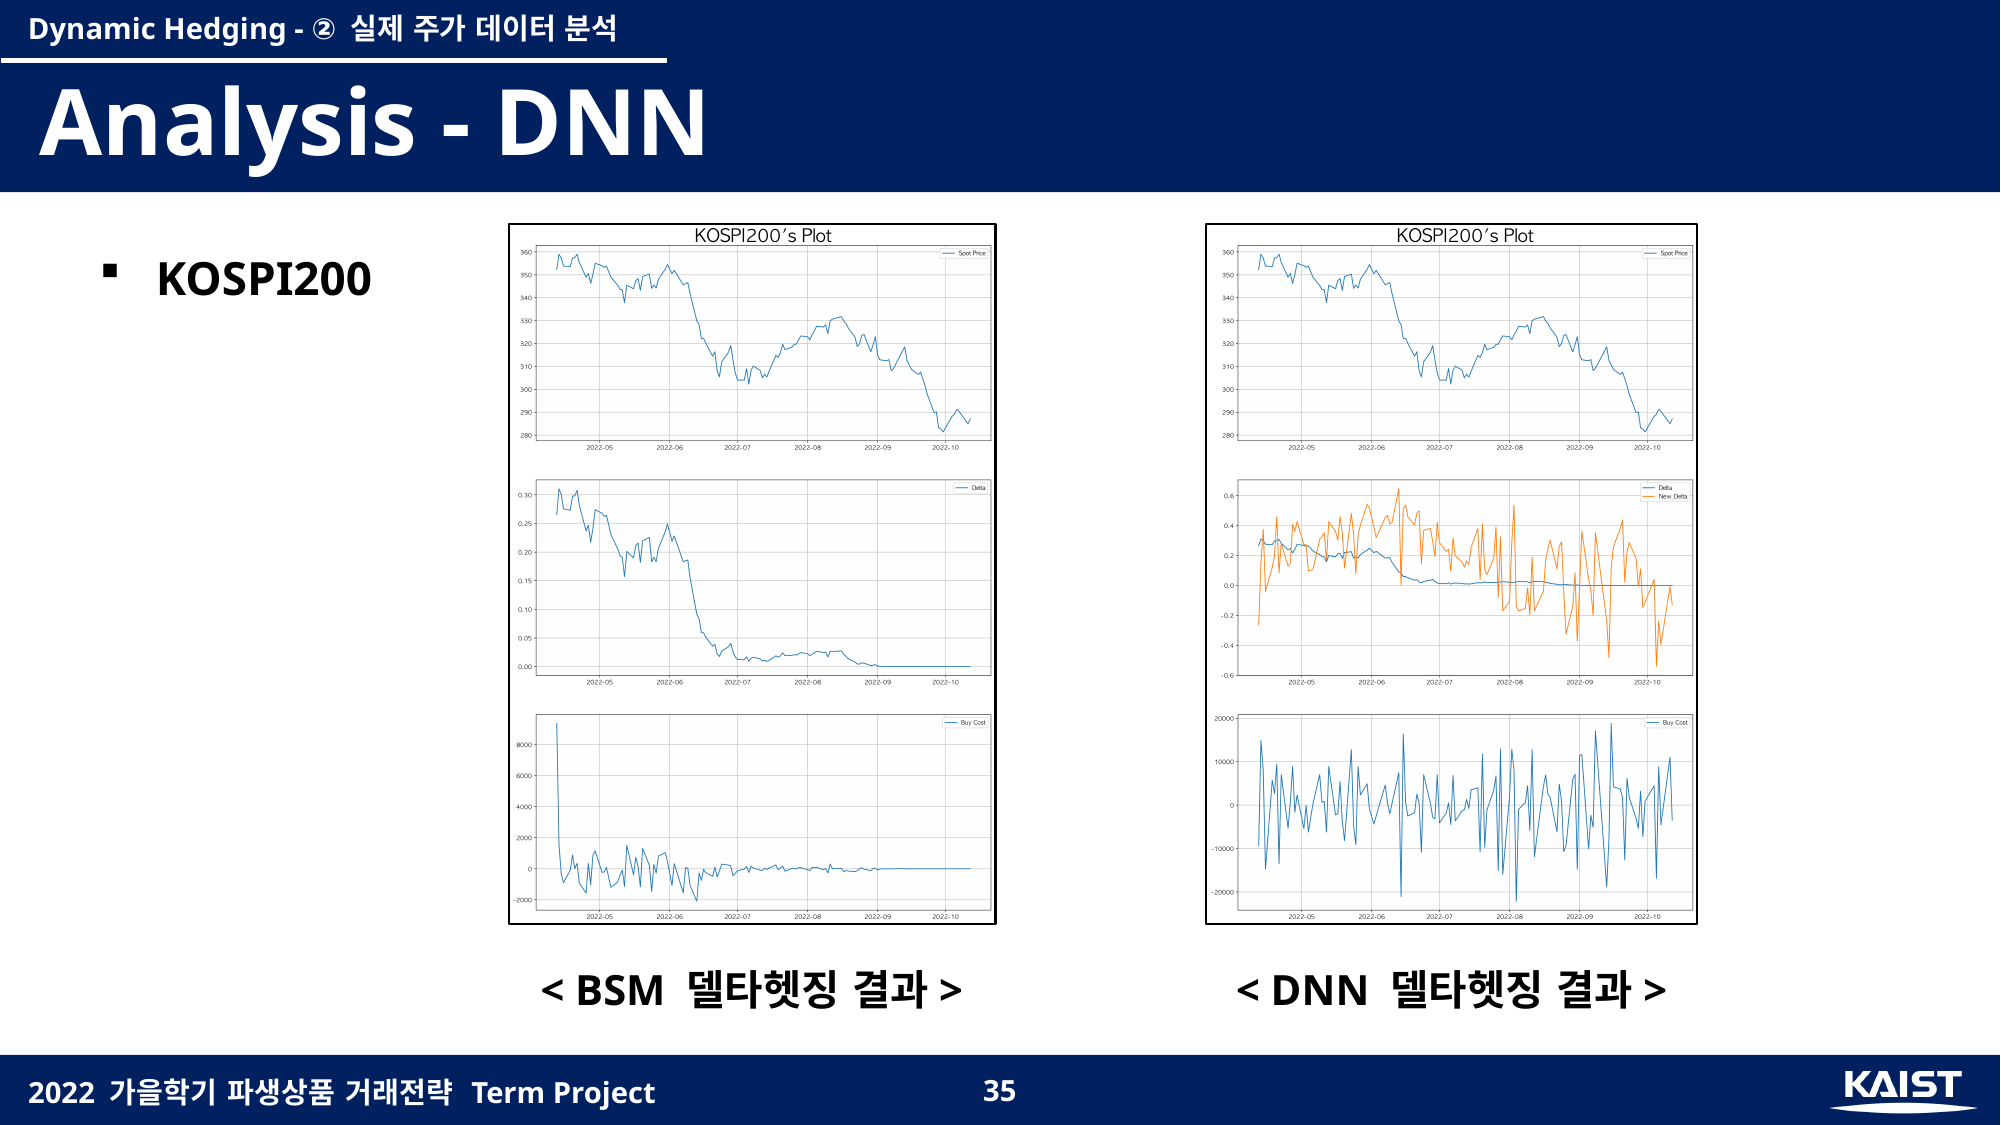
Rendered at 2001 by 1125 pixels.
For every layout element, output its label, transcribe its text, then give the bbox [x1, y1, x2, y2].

slide_number 35 [867, 1062, 1133, 1123]
text_box < DNN 델타헷징 결과> [1187, 956, 1716, 1022]
text_box KOSPI200 [84, 214, 1781, 312]
text_box < BSM 델타헷징 결과> [487, 956, 1017, 1022]
footer 2022 가을학기 파생상품 거래전략 Term Project [13, 1062, 698, 1123]
picture [509, 224, 995, 924]
text_box [0, 0, 2000, 193]
picture [1207, 224, 1696, 924]
text_box [0, 1054, 2000, 1125]
text_box Dynamic Hedging - ② 실제 주가 데이터 분석 [13, 2, 1348, 53]
text_box Analysis - DNN [24, 56, 1171, 182]
picture [1815, 1067, 1992, 1117]
